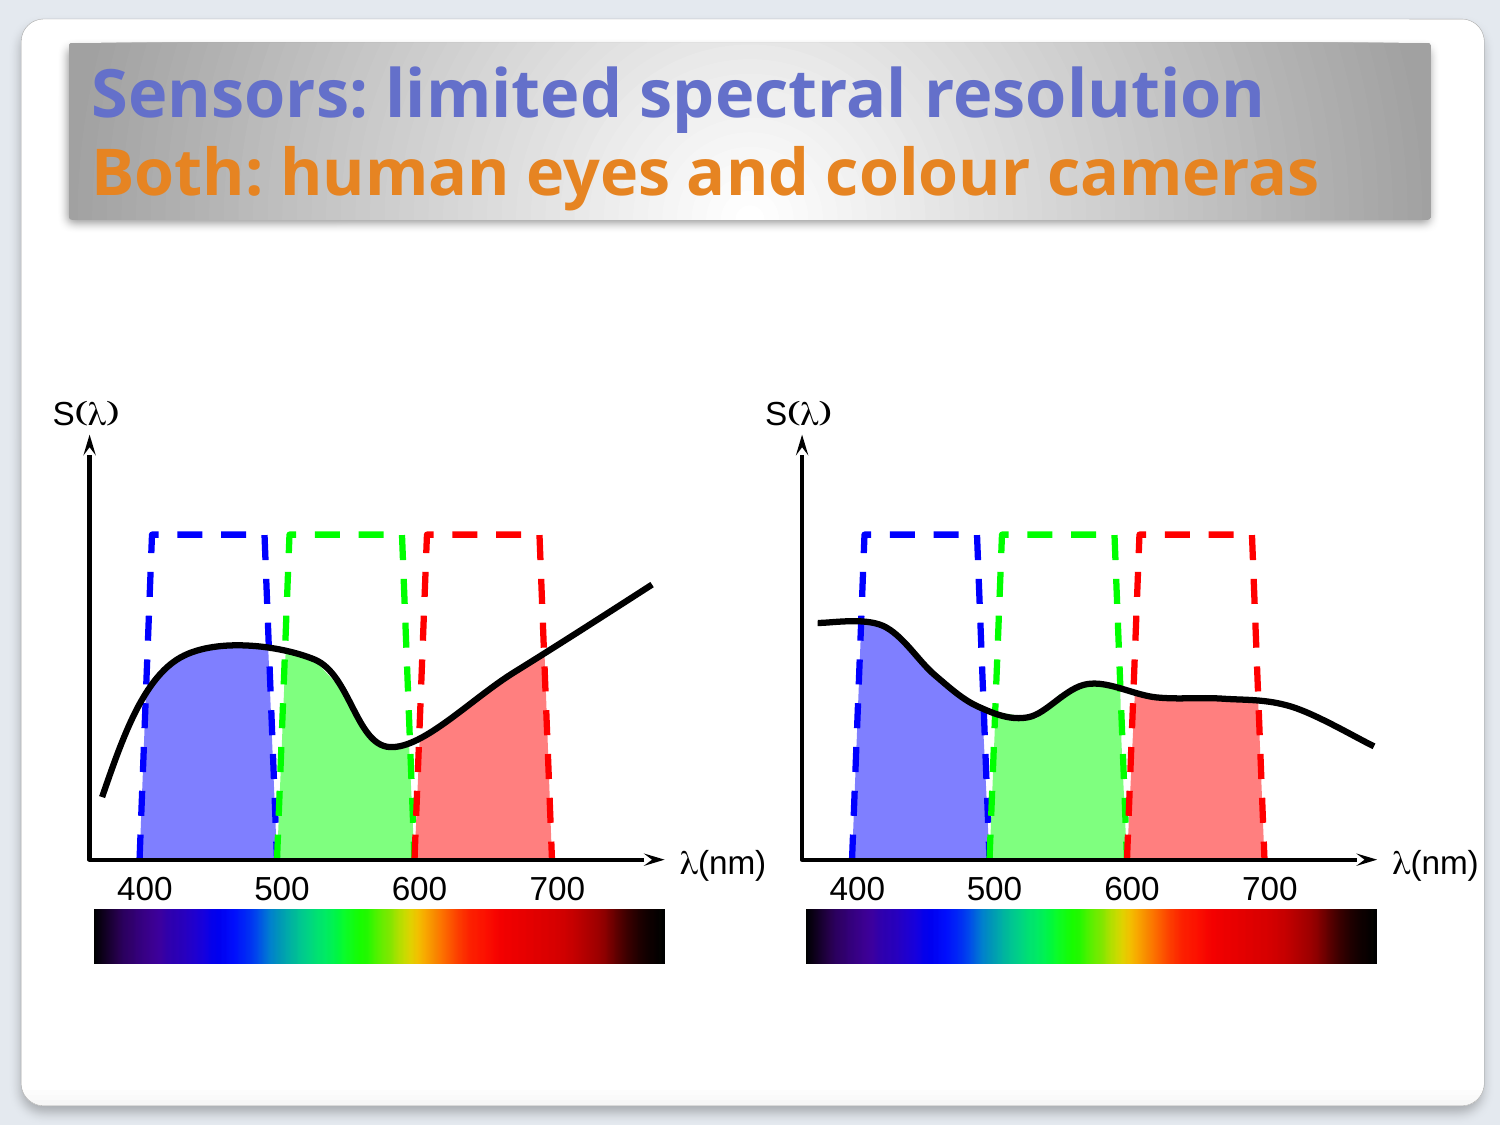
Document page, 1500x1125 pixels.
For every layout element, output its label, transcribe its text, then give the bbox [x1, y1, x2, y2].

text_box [39, 384, 751, 915]
picture [993, 909, 1378, 965]
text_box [751, 384, 1495, 915]
picture [93, 909, 271, 965]
picture [281, 909, 665, 965]
title Sensors: limited spectral resolution Both: human eyes and colour cameras [76, 42, 1420, 216]
picture [806, 909, 983, 965]
